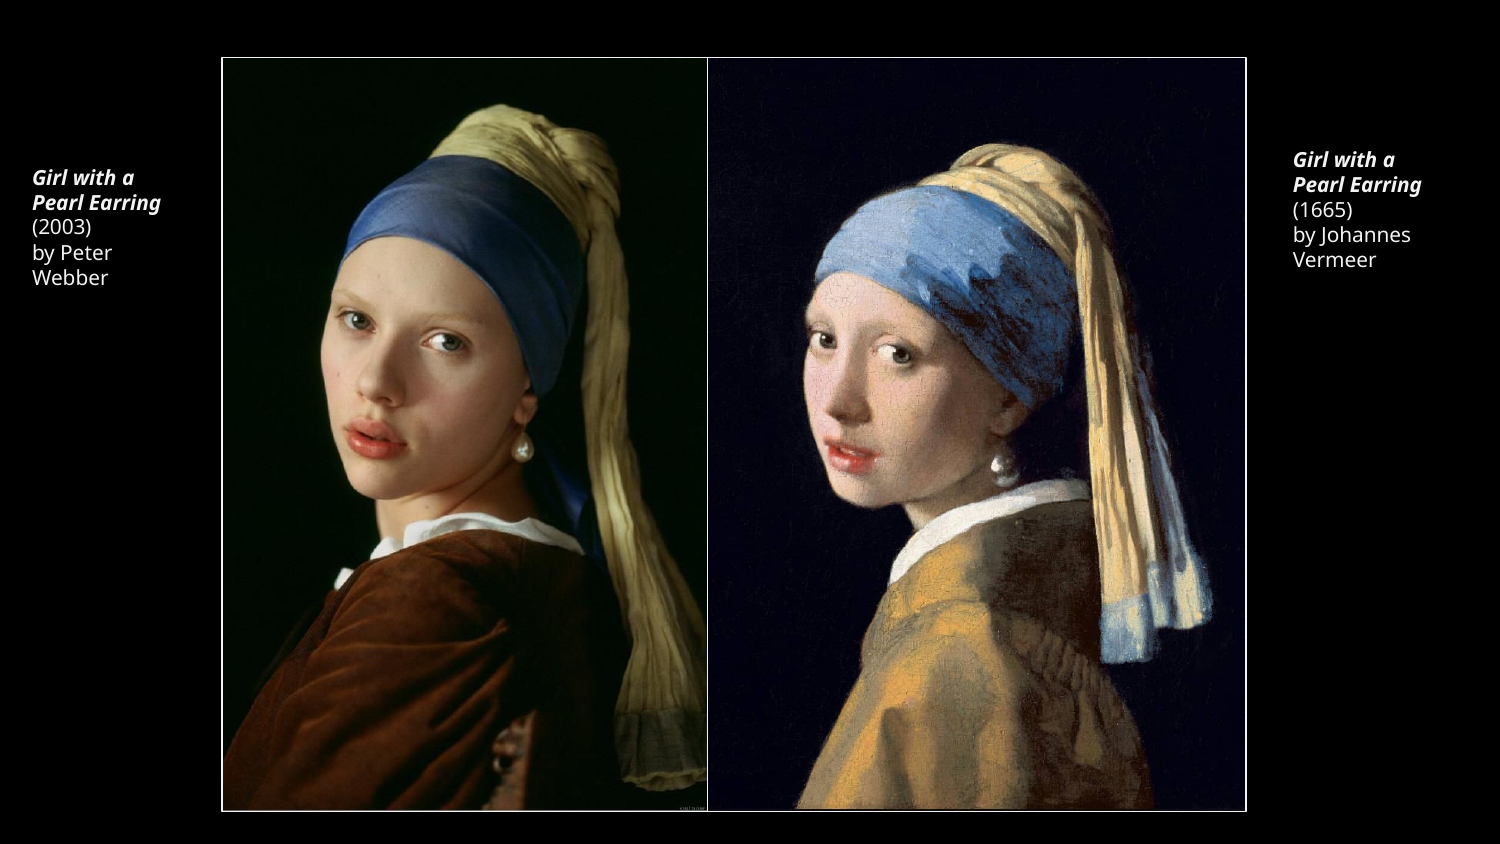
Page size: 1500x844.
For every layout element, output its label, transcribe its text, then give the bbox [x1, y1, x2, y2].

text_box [222, 58, 1246, 811]
text_box Girl with a Pearl Earring (2003) by Peter Webber [17, 149, 202, 468]
text_box Girl with a Pearl Earring (1665) by Johannes Vermeer [1277, 131, 1463, 450]
